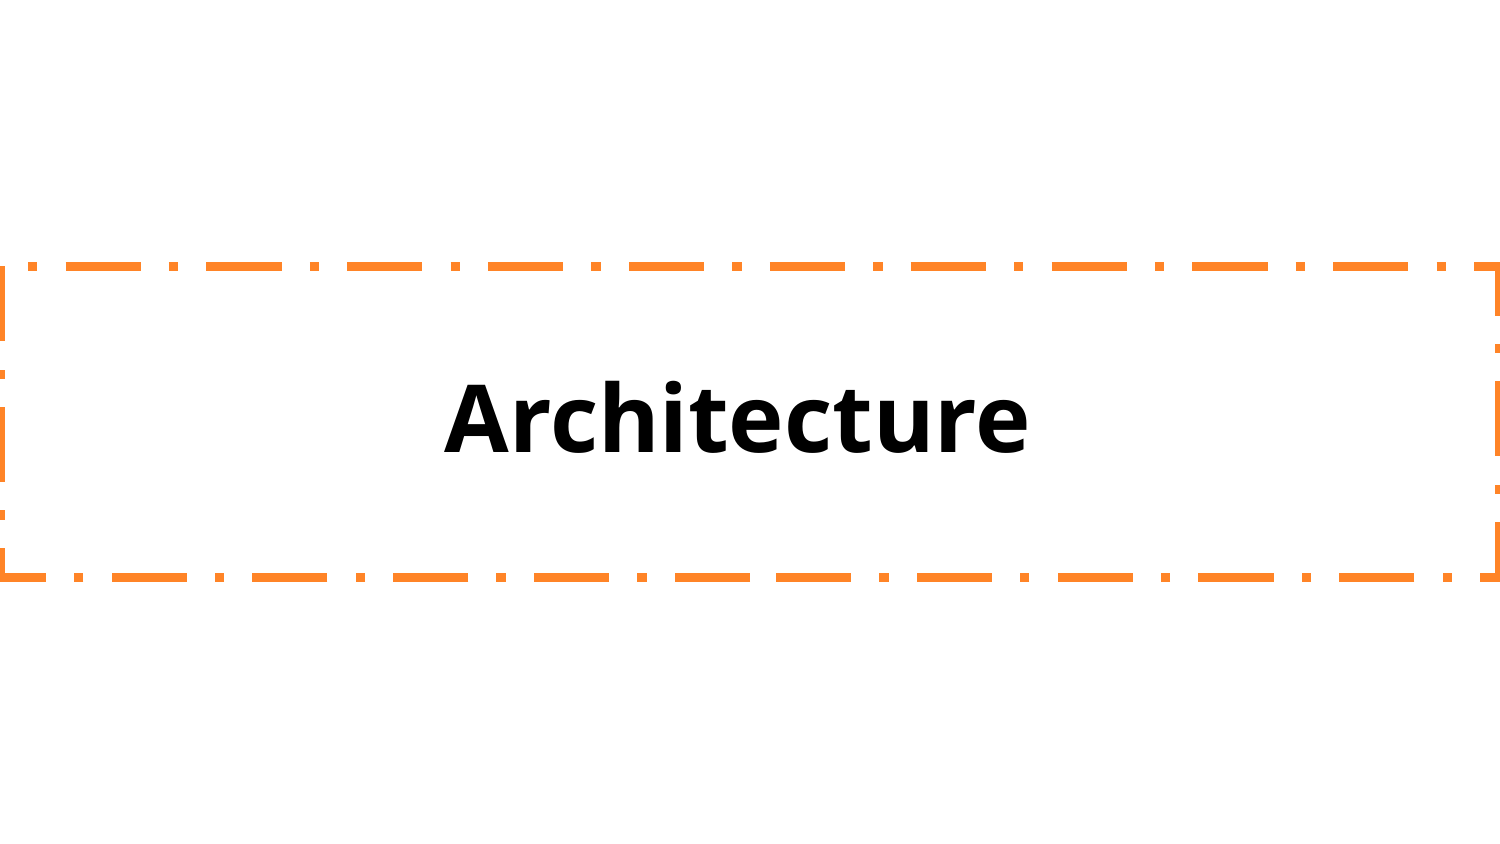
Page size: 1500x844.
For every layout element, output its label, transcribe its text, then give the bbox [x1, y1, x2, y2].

title Architecture [0, 266, 1500, 578]
